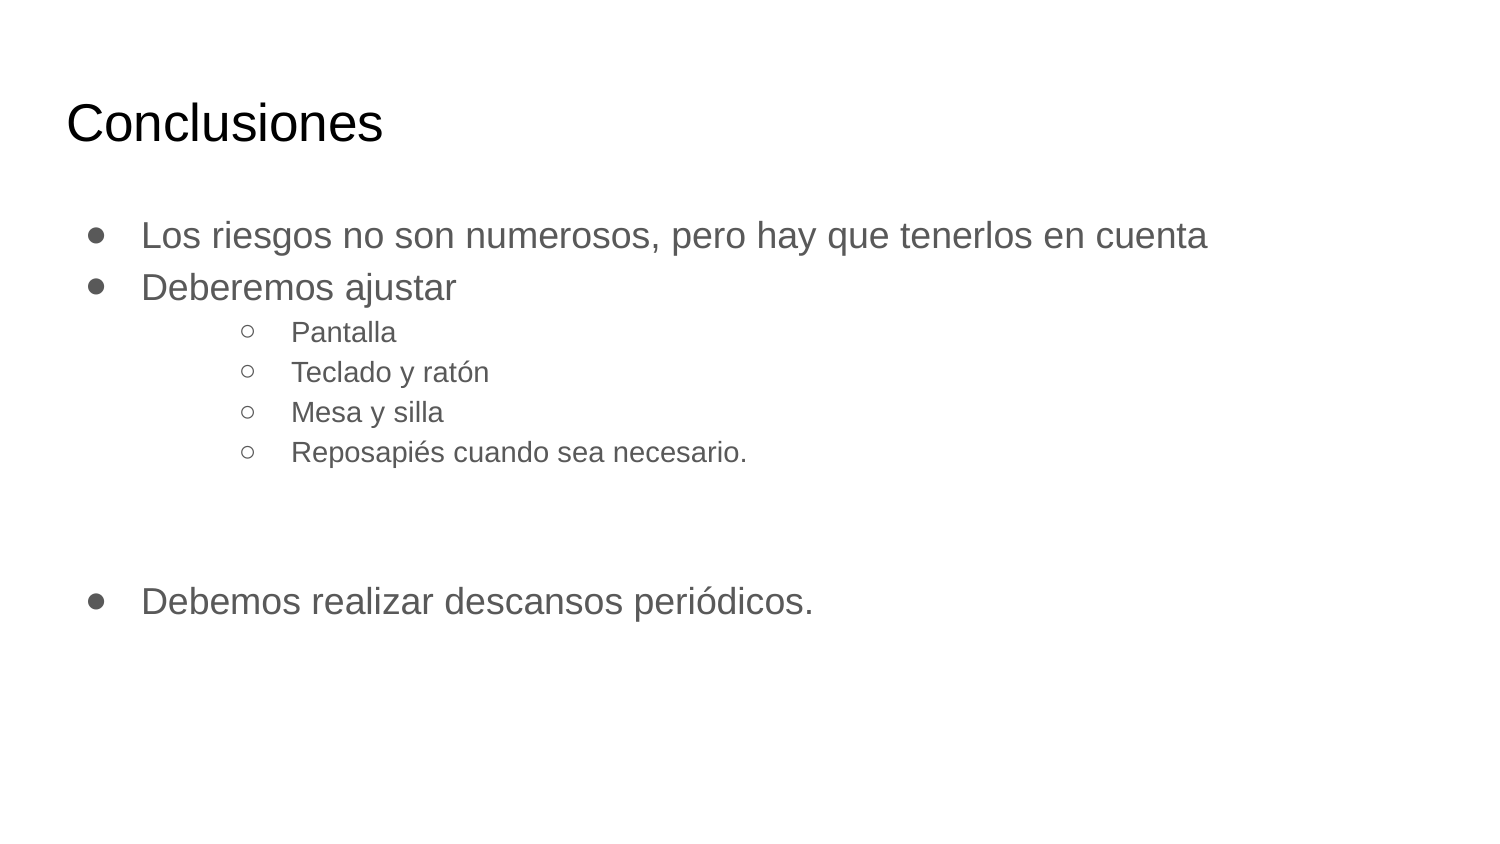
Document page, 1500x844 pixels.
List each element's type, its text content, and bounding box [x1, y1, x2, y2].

list Los riesgos no son numerosos, pero hay que tenerlos en cuenta Deberemos ajustar Pantalla Teclado y ratón Mesa y silla Reposapiés cuando sea necesario. Debemos realizar descansos periódicos. [51, 189, 1449, 750]
title Conclusiones [51, 72, 1449, 167]
